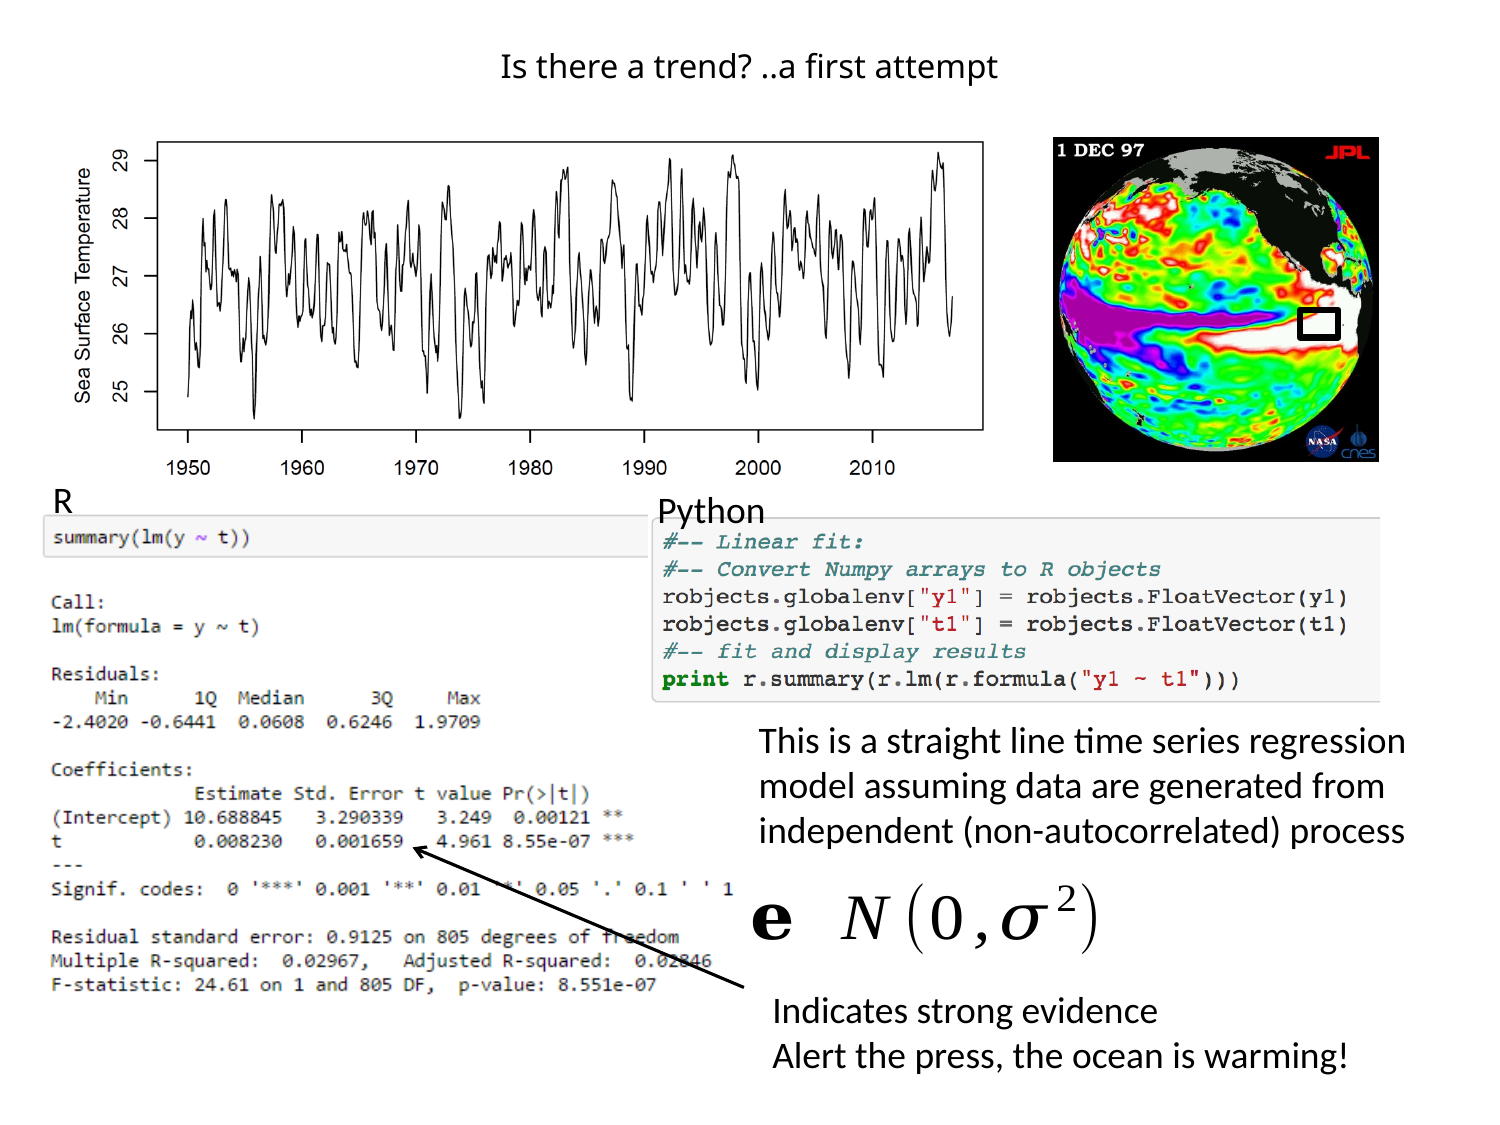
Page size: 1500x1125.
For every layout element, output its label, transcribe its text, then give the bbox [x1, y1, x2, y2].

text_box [412, 847, 745, 988]
text_box R [38, 468, 114, 506]
text_box Python [642, 498, 793, 506]
picture [66, 124, 1013, 491]
title Is there a trend? ..a first attempt [75, 37, 1425, 93]
picture [1053, 137, 1379, 463]
picture [37, 507, 1381, 1039]
text_box This is a straight line time series regression model assuming data are generated from independent (non-autocorrelated) process [959, 708, 1431, 859]
text_box Indicates strong evidence Alert the press, the ocean is warming! [757, 978, 1366, 1084]
